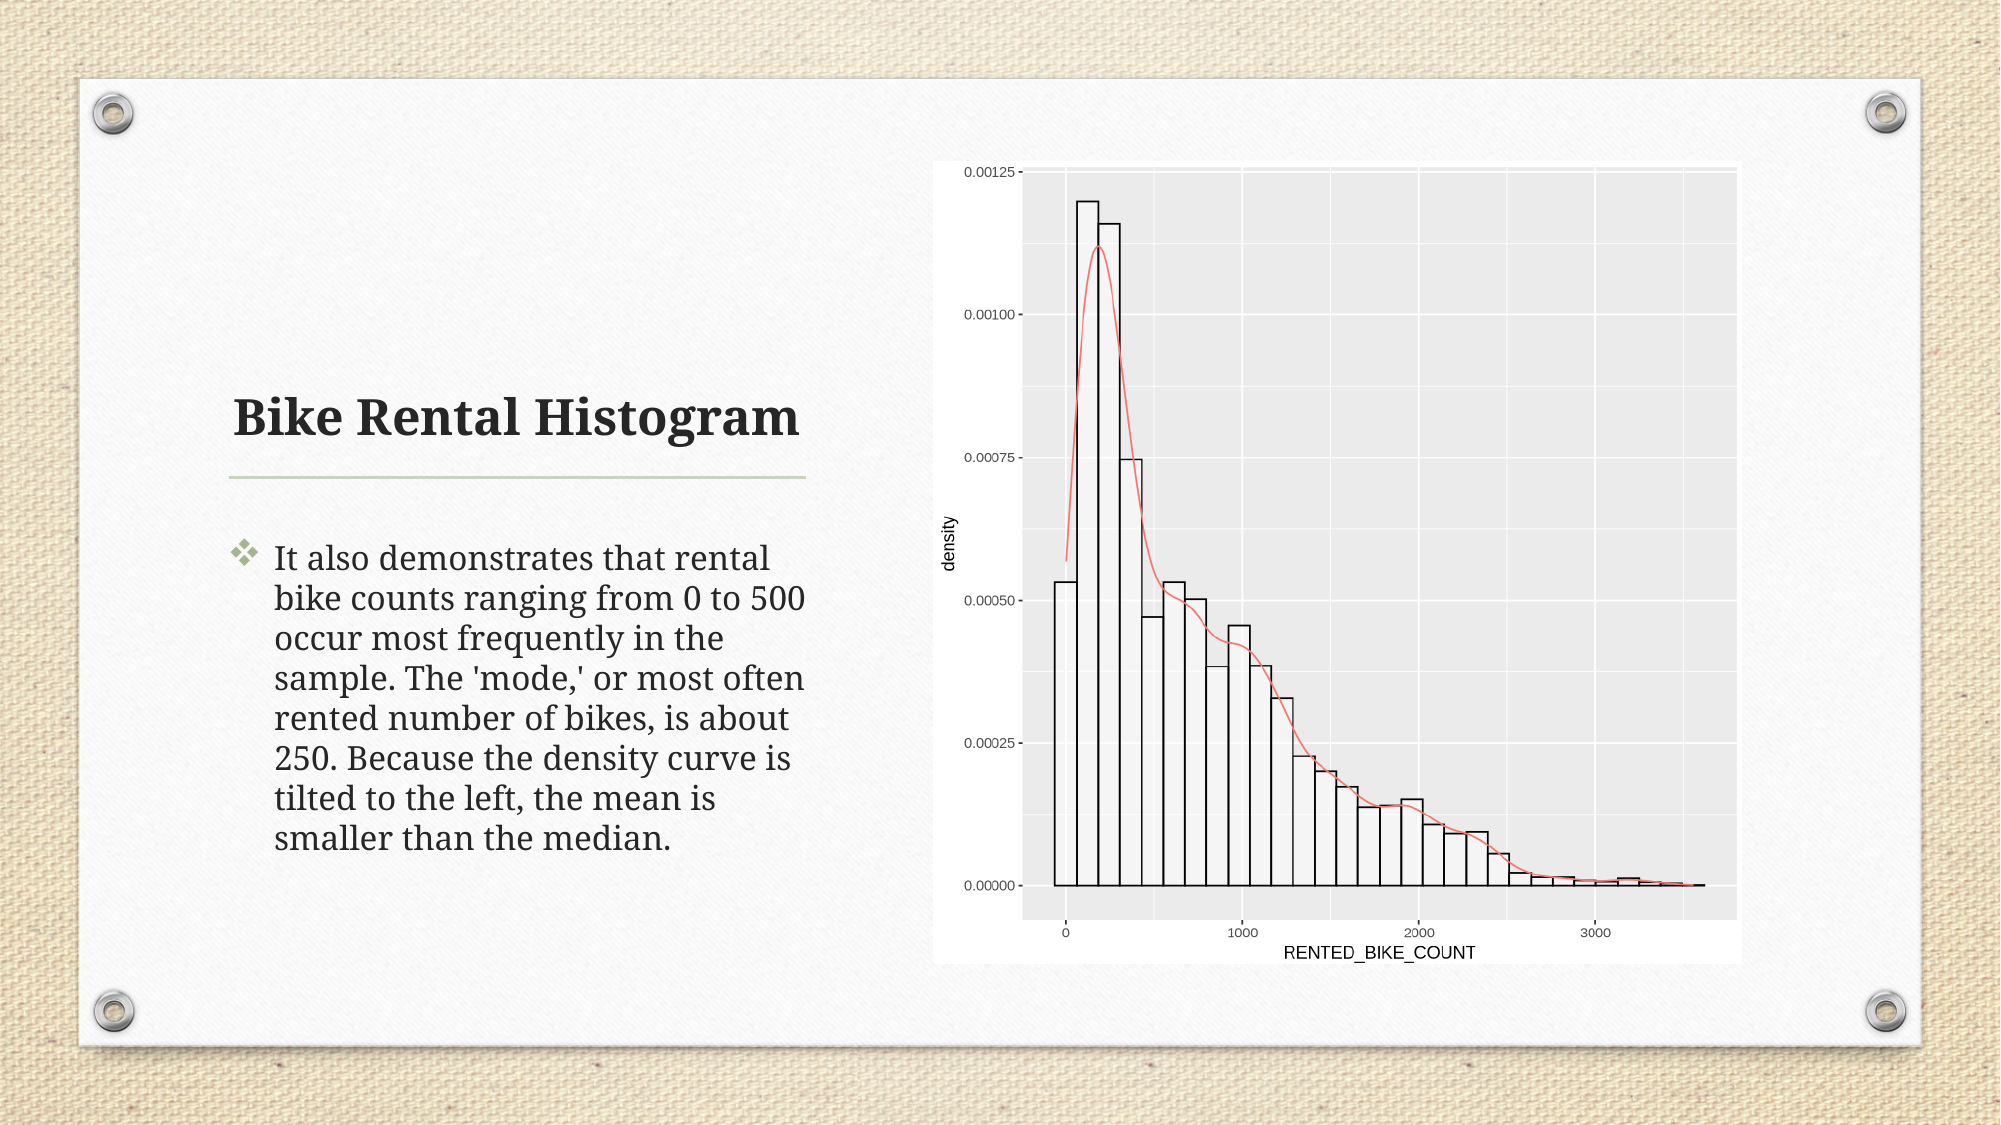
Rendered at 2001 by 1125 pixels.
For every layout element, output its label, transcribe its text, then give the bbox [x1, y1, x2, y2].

picture [0, 0, 2001, 1125]
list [933, 160, 1742, 965]
list It also demonstrates that rental bike counts ranging from 0 to 500 occur most frequently in the sample. The 'mode,' or most often rented number of bikes, is about 250. Because the density curve is tilted to the left, the mean is smaller than the median. [212, 497, 823, 898]
title Bike Rental Histogram [212, 227, 823, 453]
